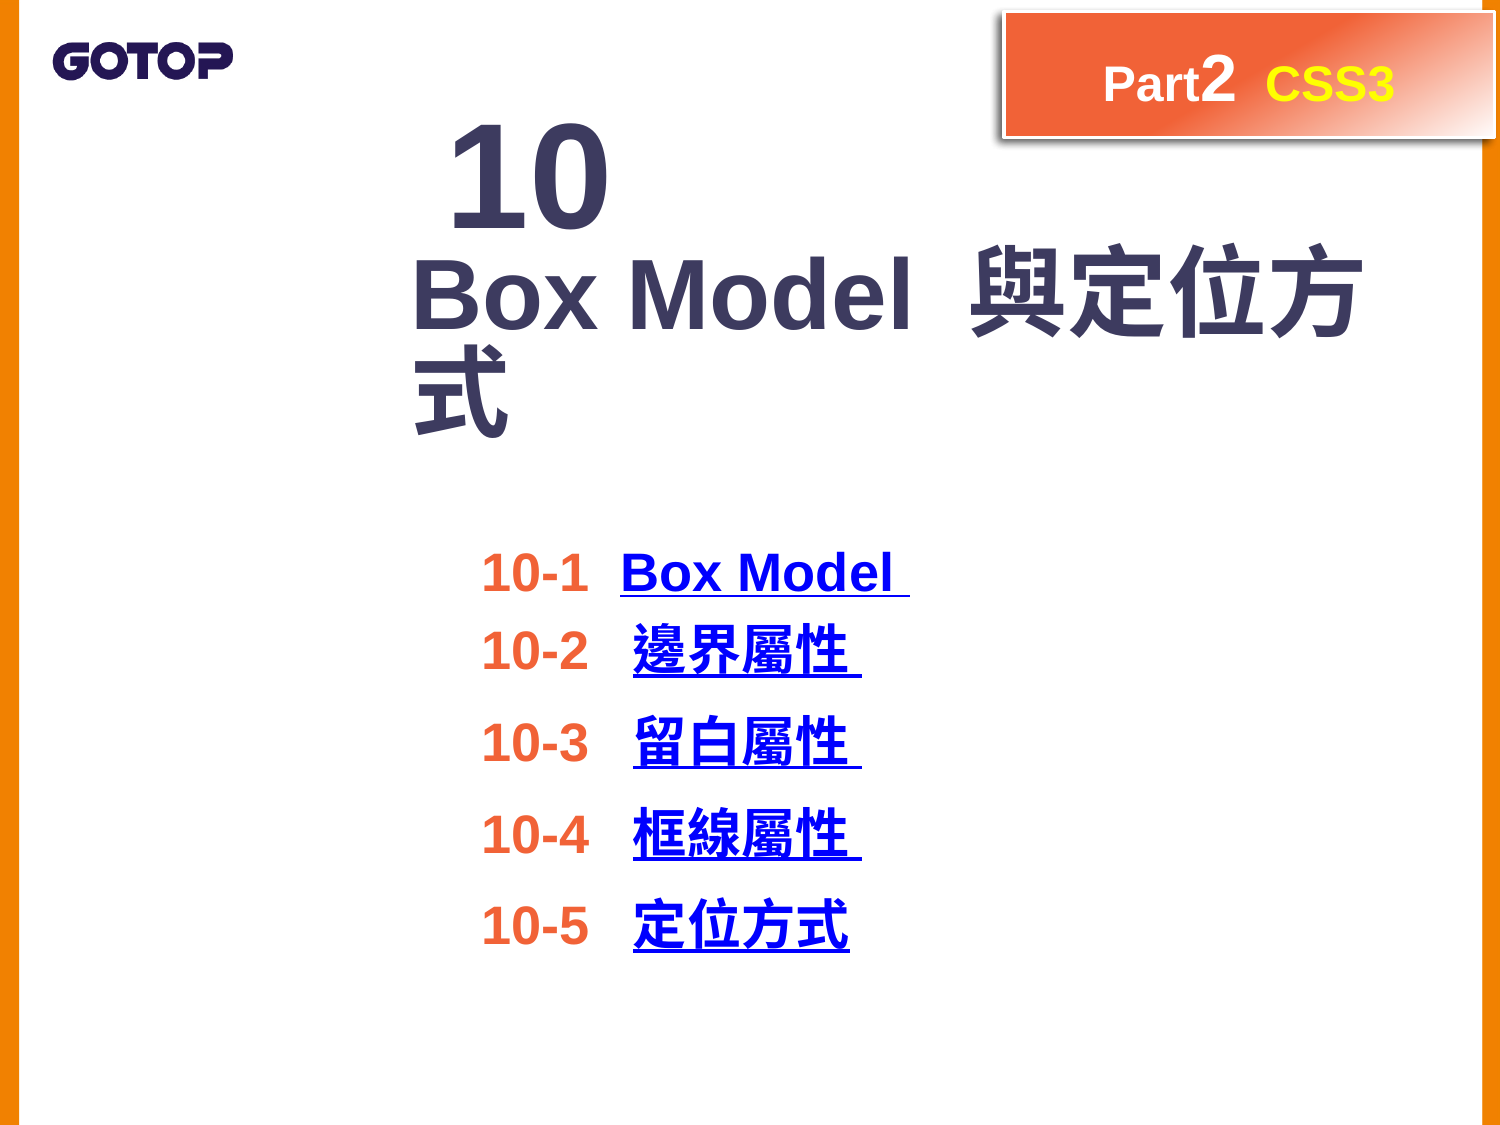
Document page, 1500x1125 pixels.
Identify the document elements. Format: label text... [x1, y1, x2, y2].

picture [0, 0, 1500, 1125]
list 10-1 Box Model 10-2 邊界屬性 10-3 留白屬性 10-4 框線屬性 10-5 定位方式 [466, 503, 1483, 976]
list 10 [431, 160, 727, 255]
text_box Part2 CSS3 [1002, 10, 1496, 139]
list Box Model 與定位方式 [395, 255, 1471, 445]
